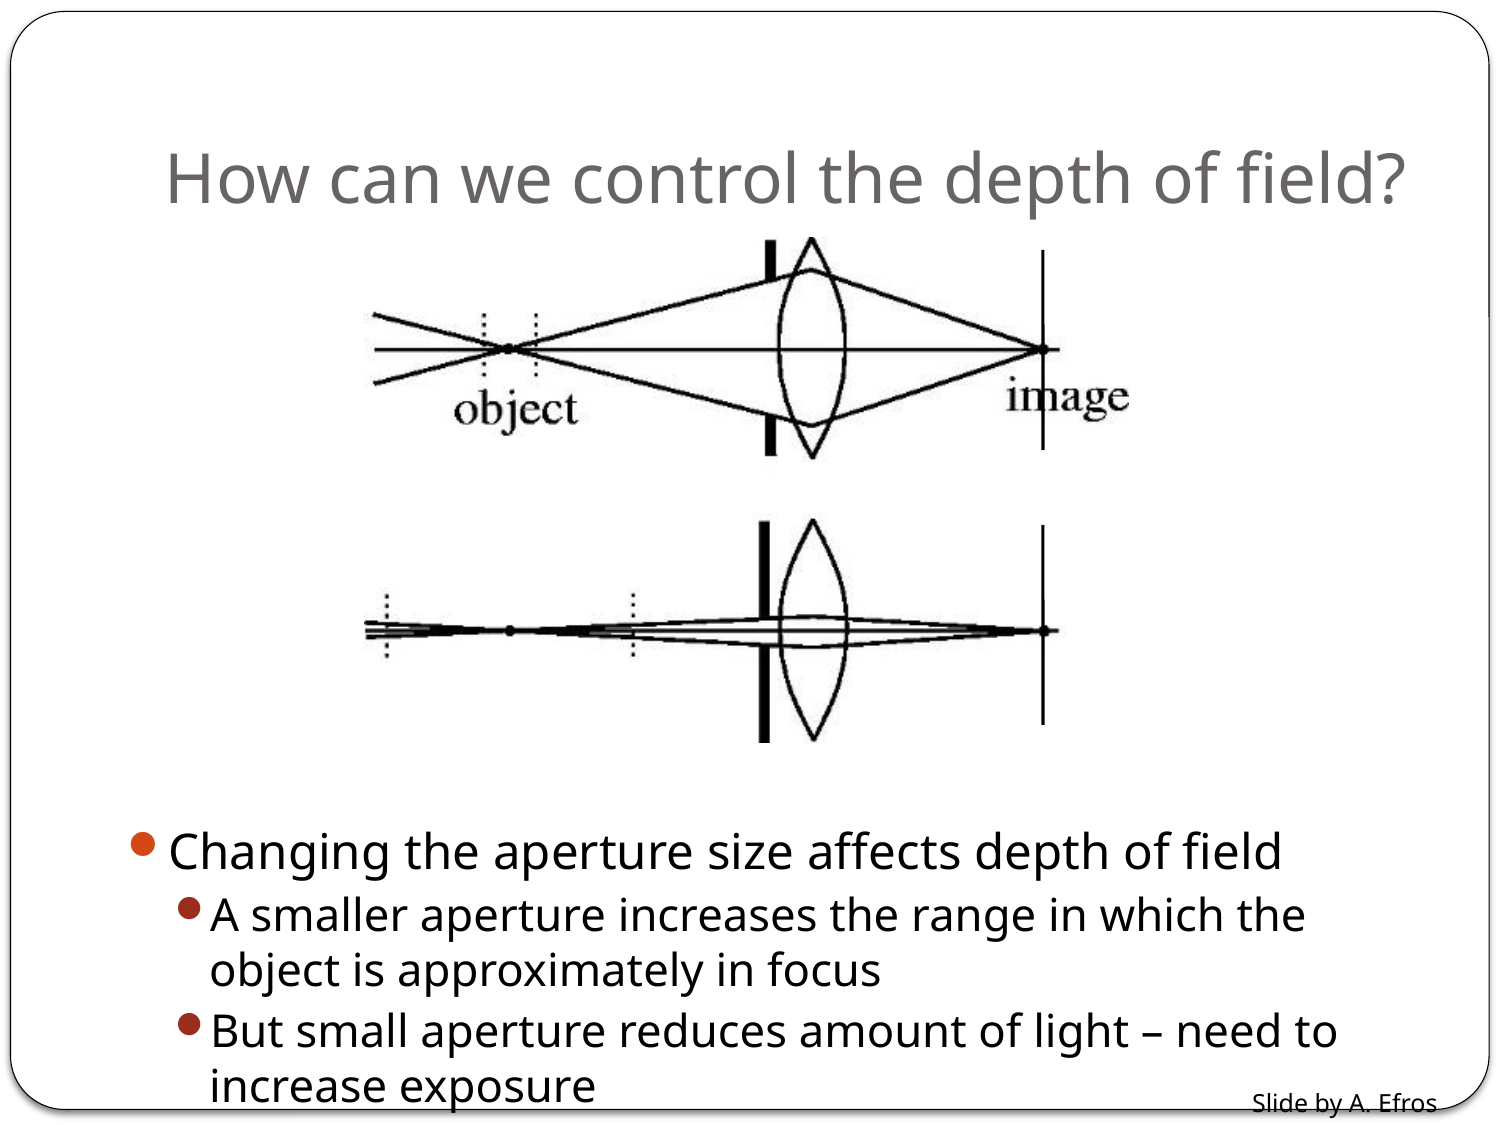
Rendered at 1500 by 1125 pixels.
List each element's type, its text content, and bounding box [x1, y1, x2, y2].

list Changing the aperture size affects depth of field A smaller aperture increases the range in which the object is approximately in focus But small aperture reduces amount of light – need to increase exposure [112, 812, 1388, 1125]
title How can we control the depth of field? [150, 45, 1425, 233]
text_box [364, 237, 1129, 743]
text_box Slide by A. Efros [1237, 1079, 1453, 1125]
